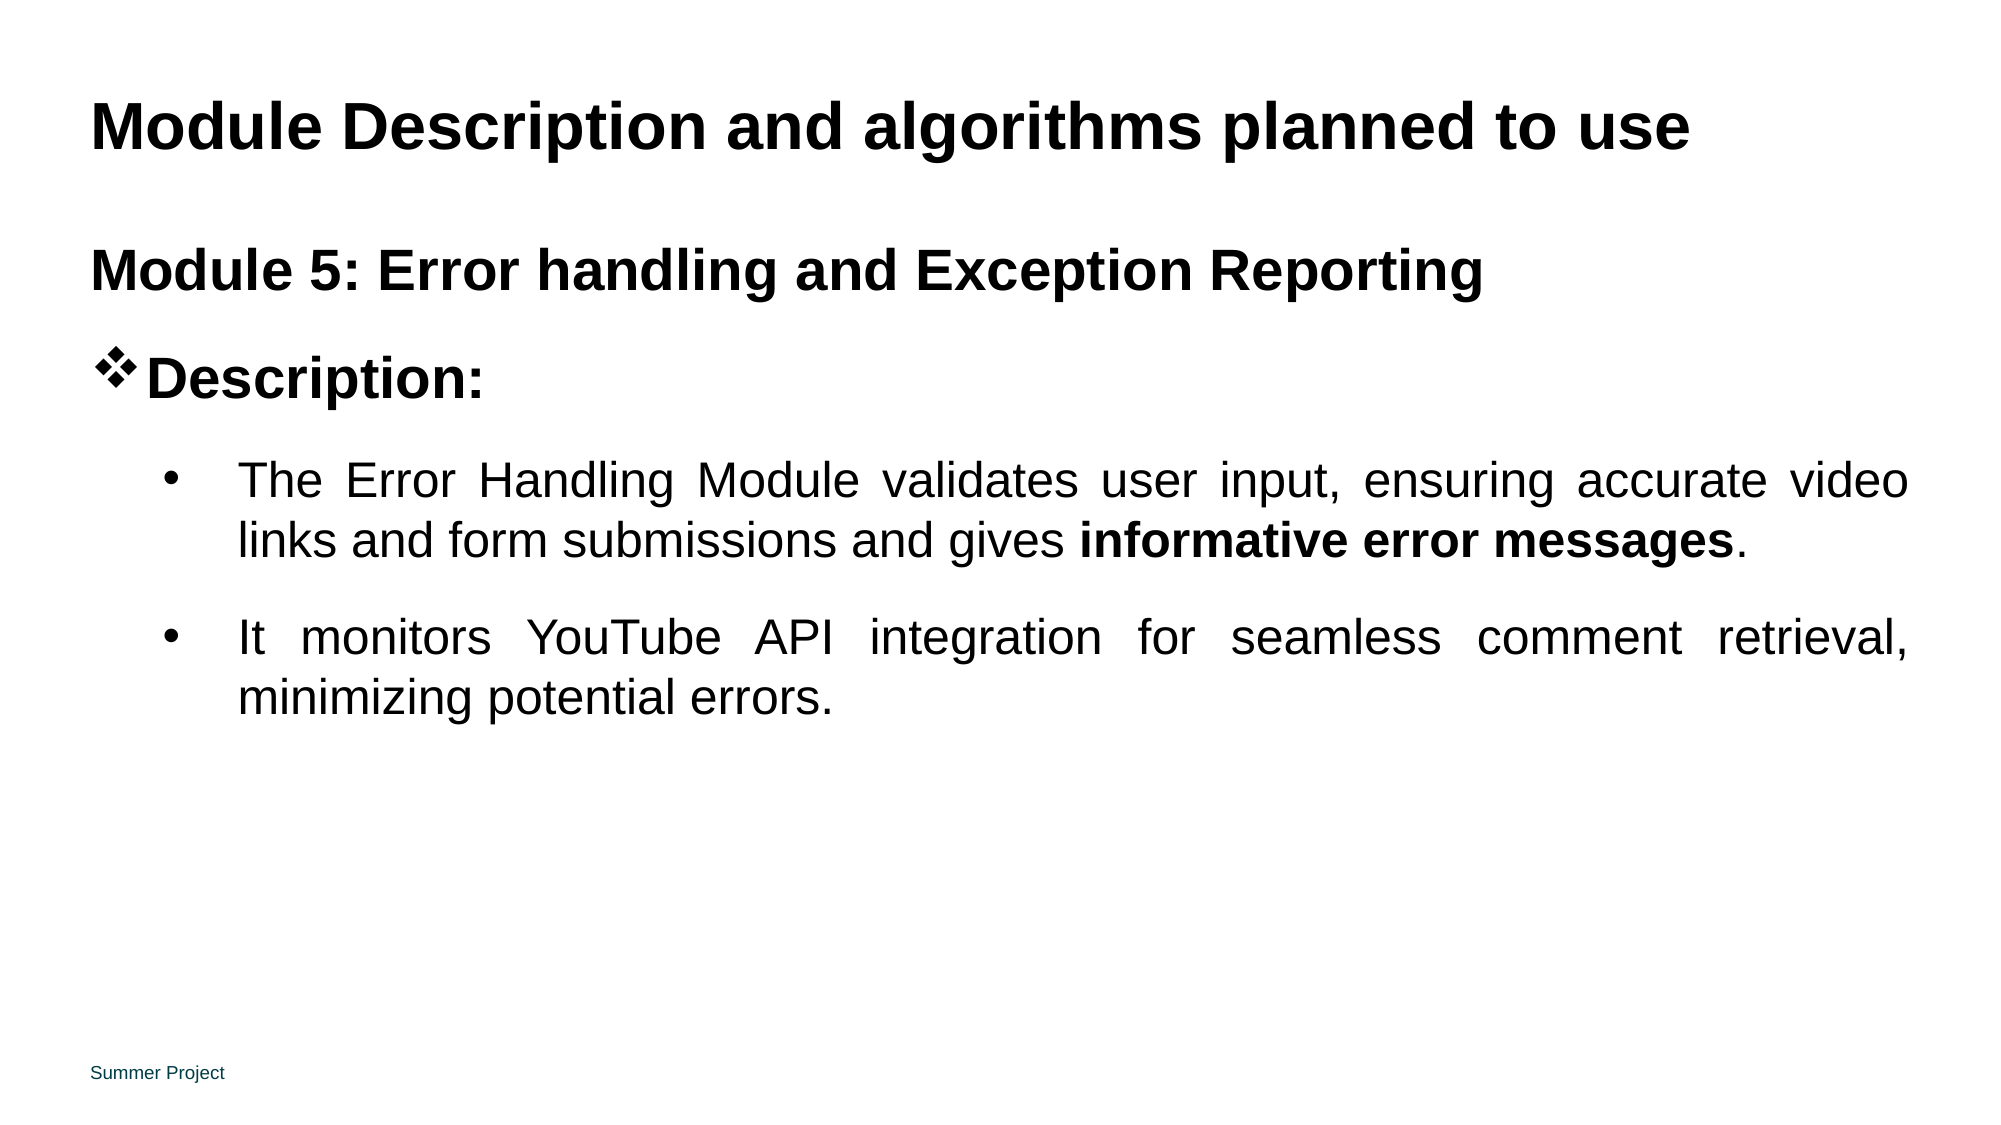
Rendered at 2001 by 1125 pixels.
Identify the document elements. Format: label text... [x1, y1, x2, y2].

list Module 5: Error handling and Exception Reporting Description: The Error Handling Module validates user input, ensuring accurate video links and form submissions and gives informative error messages. It monitors YouTube API integration for seamless comment retrieval, minimizing potential errors. [75, 224, 1925, 1019]
title Module Description and algorithms planned to use [75, 75, 1925, 171]
